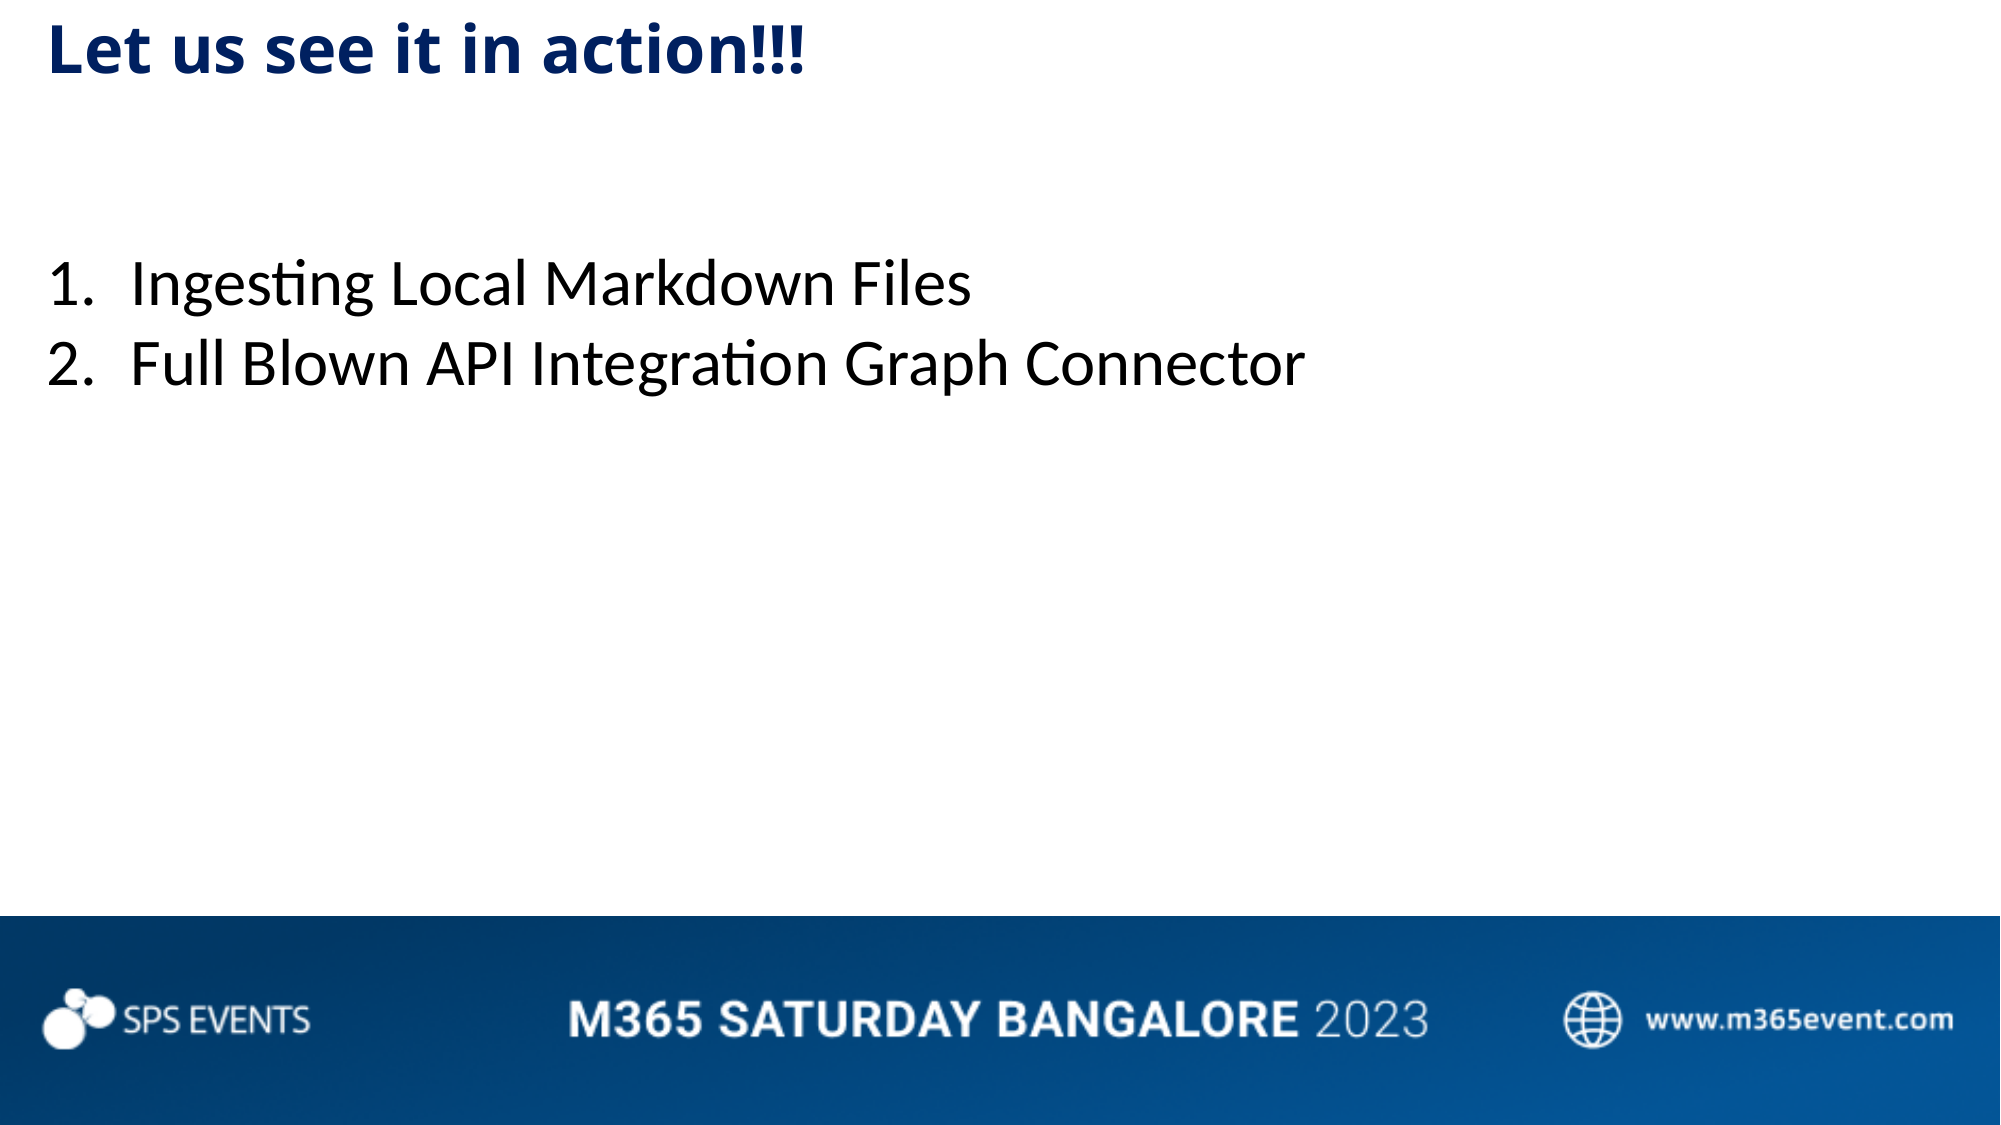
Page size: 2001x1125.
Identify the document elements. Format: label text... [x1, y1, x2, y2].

text_box Ingesting Local Markdown Files Full Blown API Integration Graph Connector [31, 231, 1883, 407]
picture [0, 916, 2000, 1125]
text_box Let us see it in action!!! [31, 2, 1883, 82]
